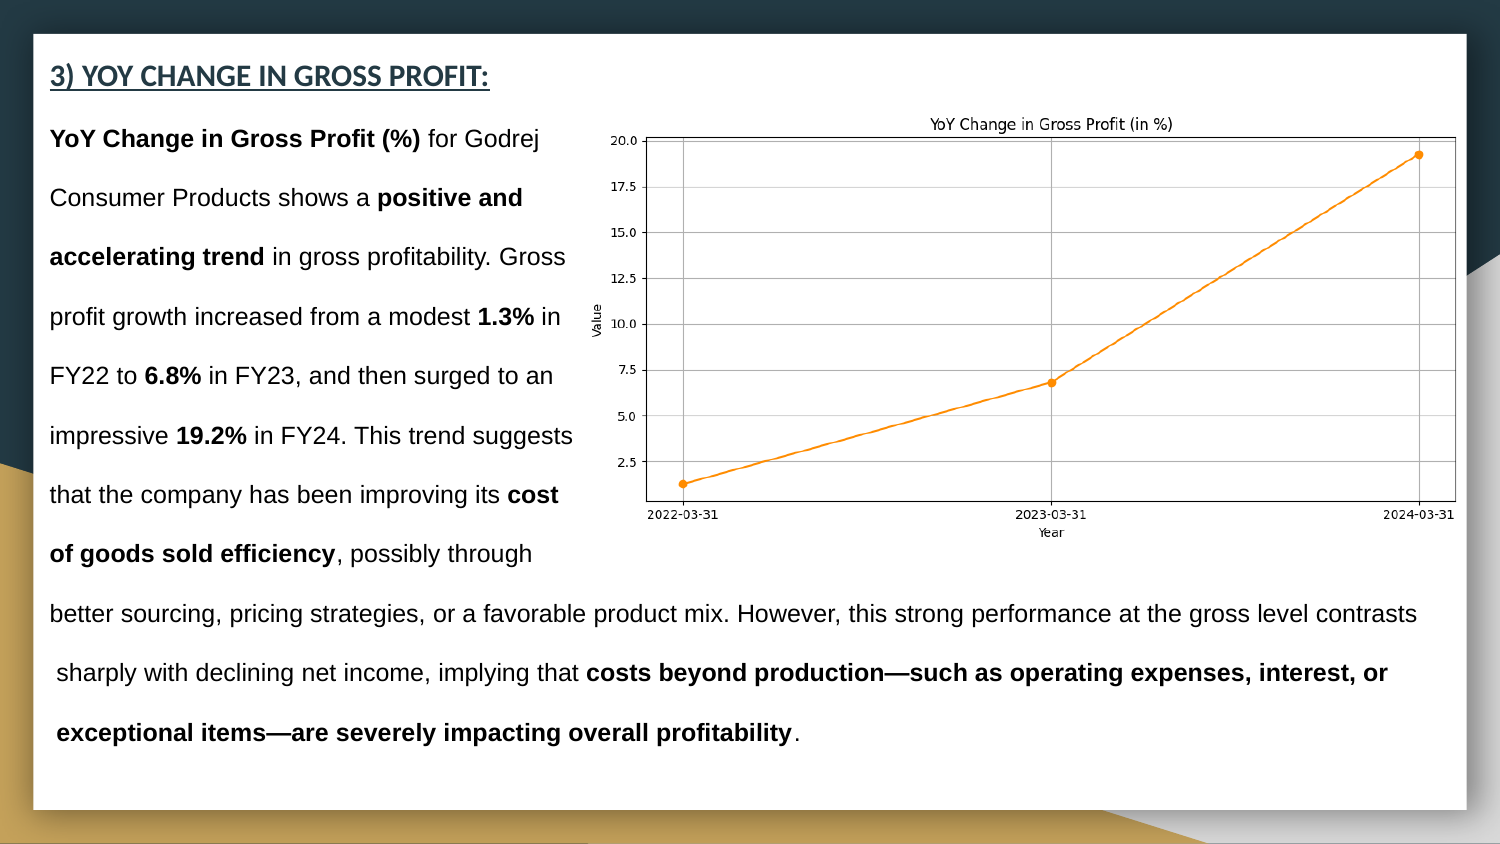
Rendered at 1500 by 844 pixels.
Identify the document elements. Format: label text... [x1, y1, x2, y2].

picture [583, 108, 1464, 548]
list 3) YOY CHANGE IN GROSS PROFIT: YoY Change in Gross Profit (%) for Godrej Consumer Products shows a positive and accelerating trend in gross profitability. Gross profit growth increased from a modest 1.3% in FY22 to 6.8% in FY23, and then surged to an impressive 19.2% in FY24. This trend suggests that the company has been improving its cost of goods sold efficiency, possibly through better sourcing, pricing strategies, or a favorable product mix. However, this strong performance at the gross level contrasts sharply with declining net income, implying that costs beyond production—such as operating expenses, interest, or exceptional items—are severely impacting overall profitability. [34, 34, 1464, 815]
